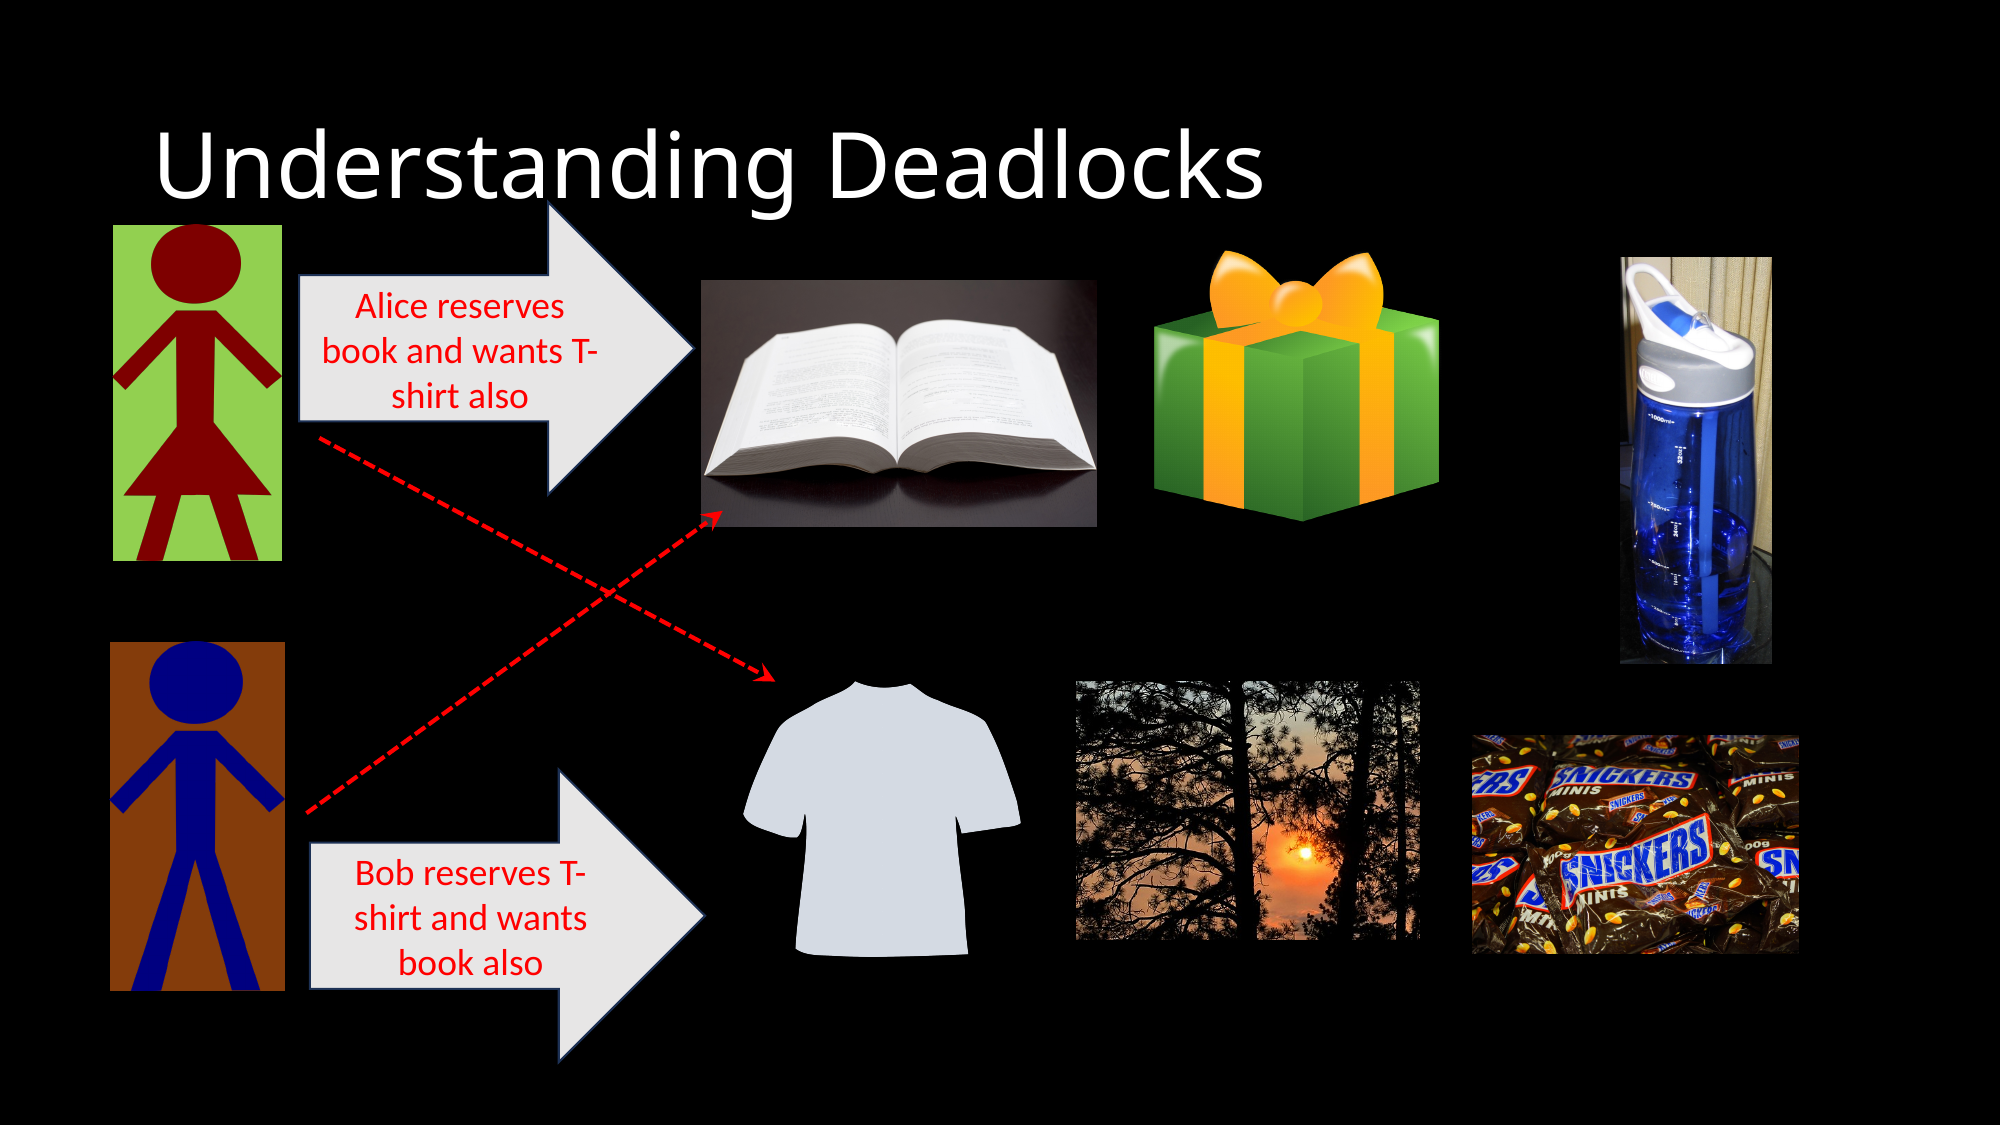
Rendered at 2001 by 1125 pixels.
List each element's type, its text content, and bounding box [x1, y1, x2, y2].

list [109, 641, 285, 991]
picture [1620, 257, 1772, 664]
title Understanding Deadlocks [137, 59, 1863, 278]
text_box Bob reserves T-shirt and wants book also [308, 814, 707, 1065]
picture [1076, 681, 1420, 940]
picture [701, 280, 1097, 527]
text_box Alice reserves book and wants T-shirt also [298, 199, 696, 437]
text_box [306, 510, 723, 814]
picture [743, 681, 1021, 957]
picture [1140, 248, 1453, 541]
picture [112, 224, 282, 561]
picture [1472, 735, 1799, 954]
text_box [319, 437, 776, 682]
